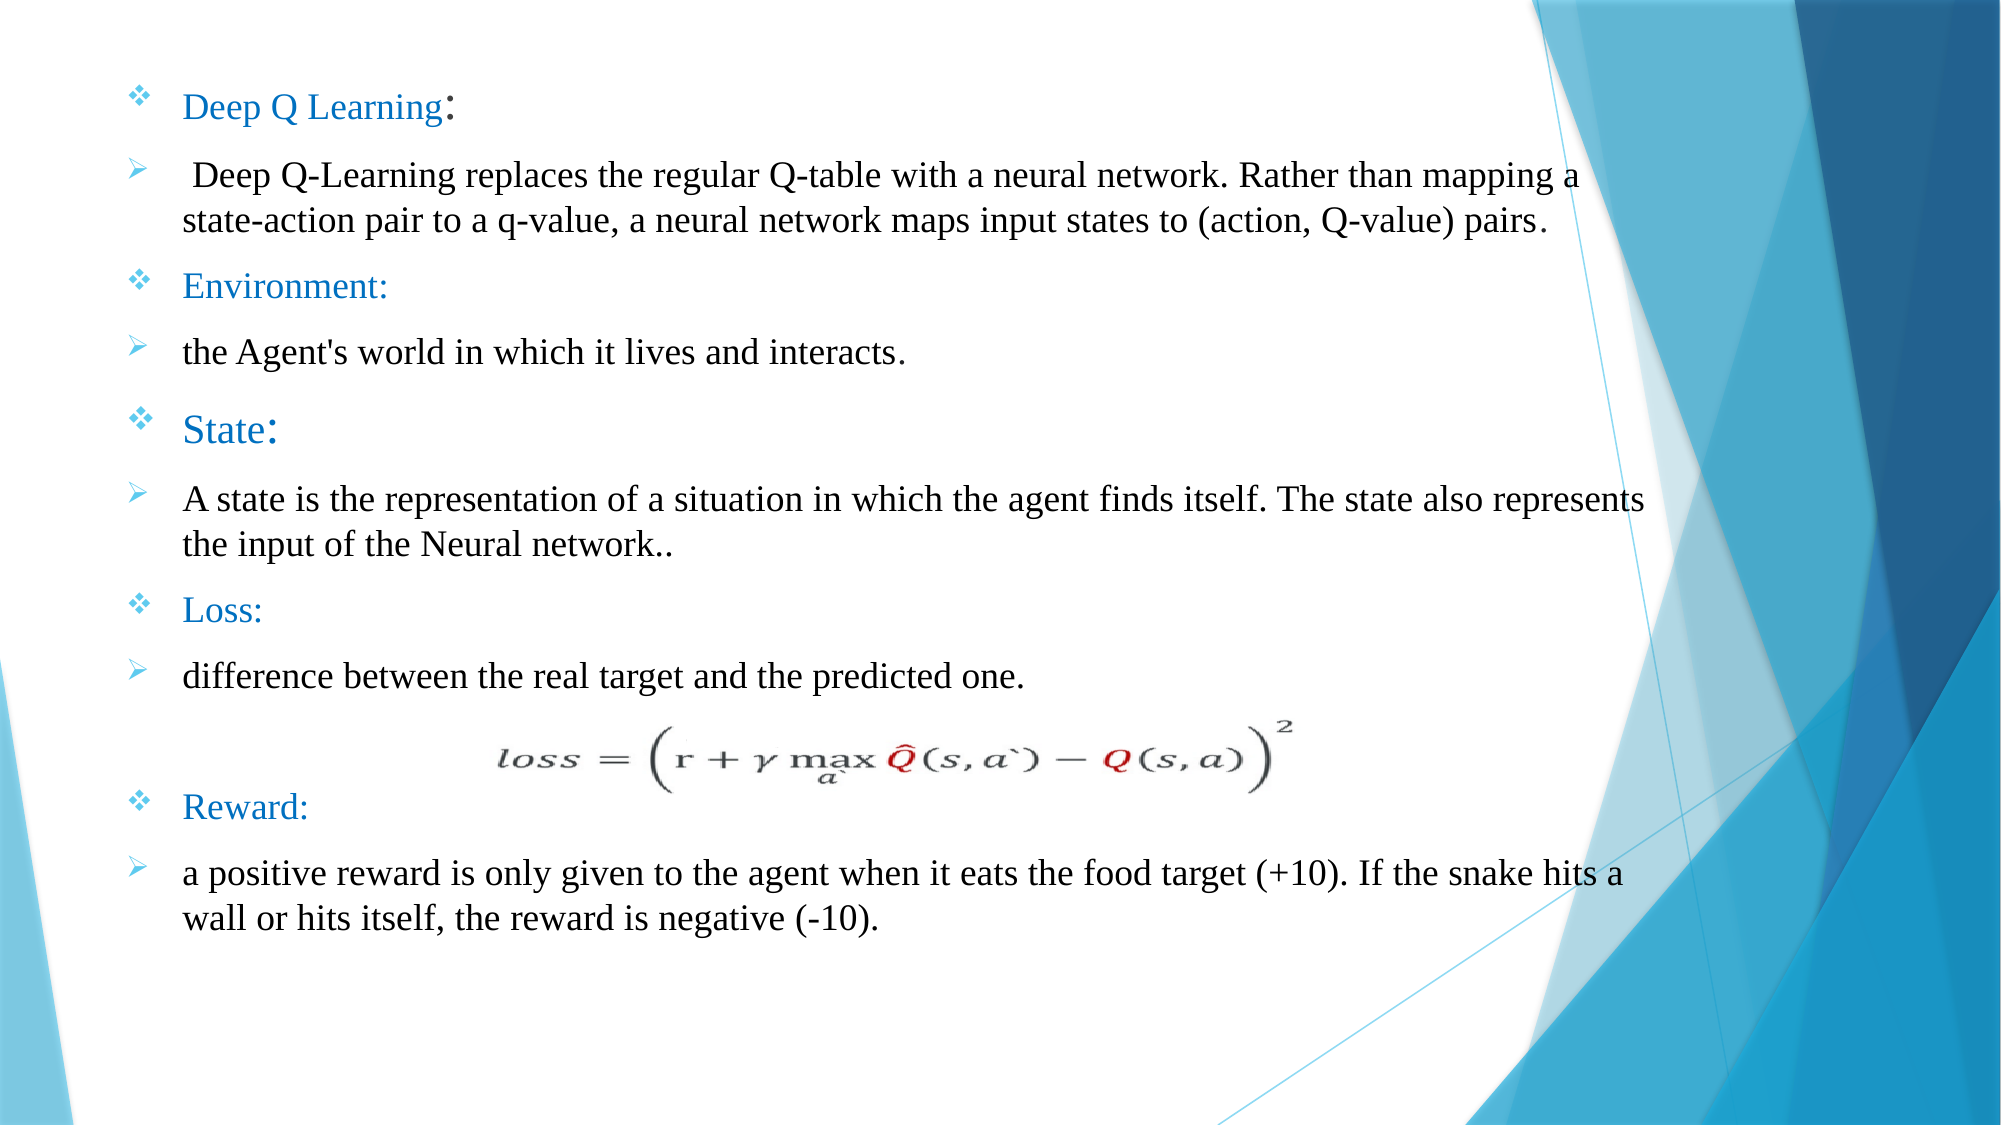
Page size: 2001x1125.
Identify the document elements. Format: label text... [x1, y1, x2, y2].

picture [467, 716, 1322, 801]
list Deep Q Learning: Deep Q-Learning replaces the regular Q-table with a neural network. Rather than mapping a state-action pair to a q-value, a neural network maps input states to (action, Q-value) pairs. Environment: the Agent's world in which it lives and interacts. State: A state is the representation of a situation in which the agent finds itself. The state also represents the input of the Neural network.. Loss: difference between the real target and the predicted one. Reward: a positive reward is only given to the agent when it eats the food target (+10). If the snake hits a wall or hits itself, the reward is negative (-10). [111, 62, 1679, 1061]
